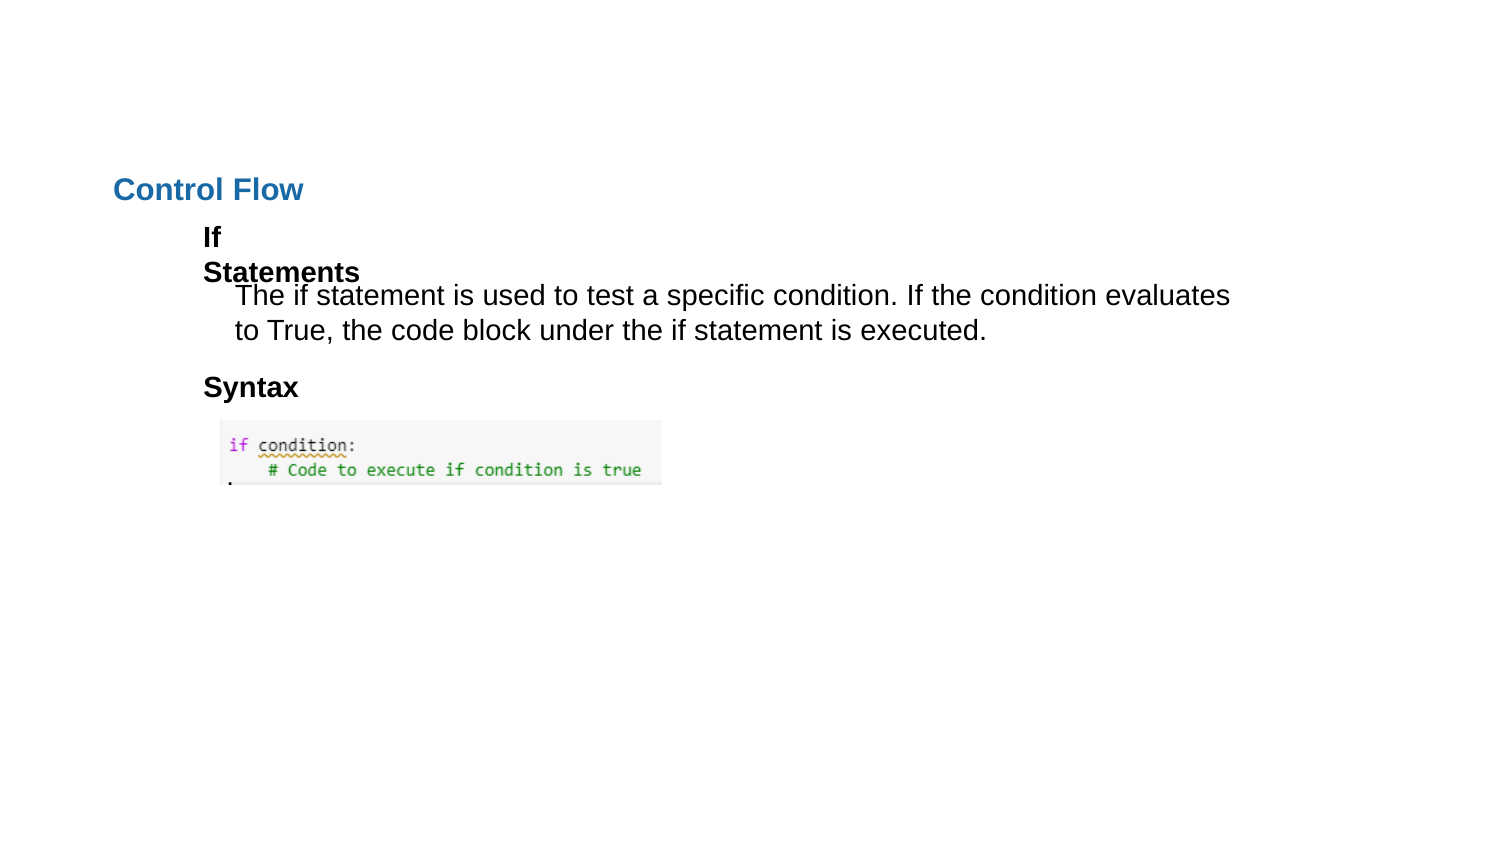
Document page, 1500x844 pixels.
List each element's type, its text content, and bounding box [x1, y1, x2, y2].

text_box Syntax [192, 362, 314, 410]
text_box Control Flow [92, 163, 325, 213]
text_box If Statements [191, 213, 390, 295]
picture [220, 420, 662, 485]
text_box The if statement is used to test a specific condition. If the condition evaluates to True, the code block under the if statement is executed. [223, 271, 1277, 353]
